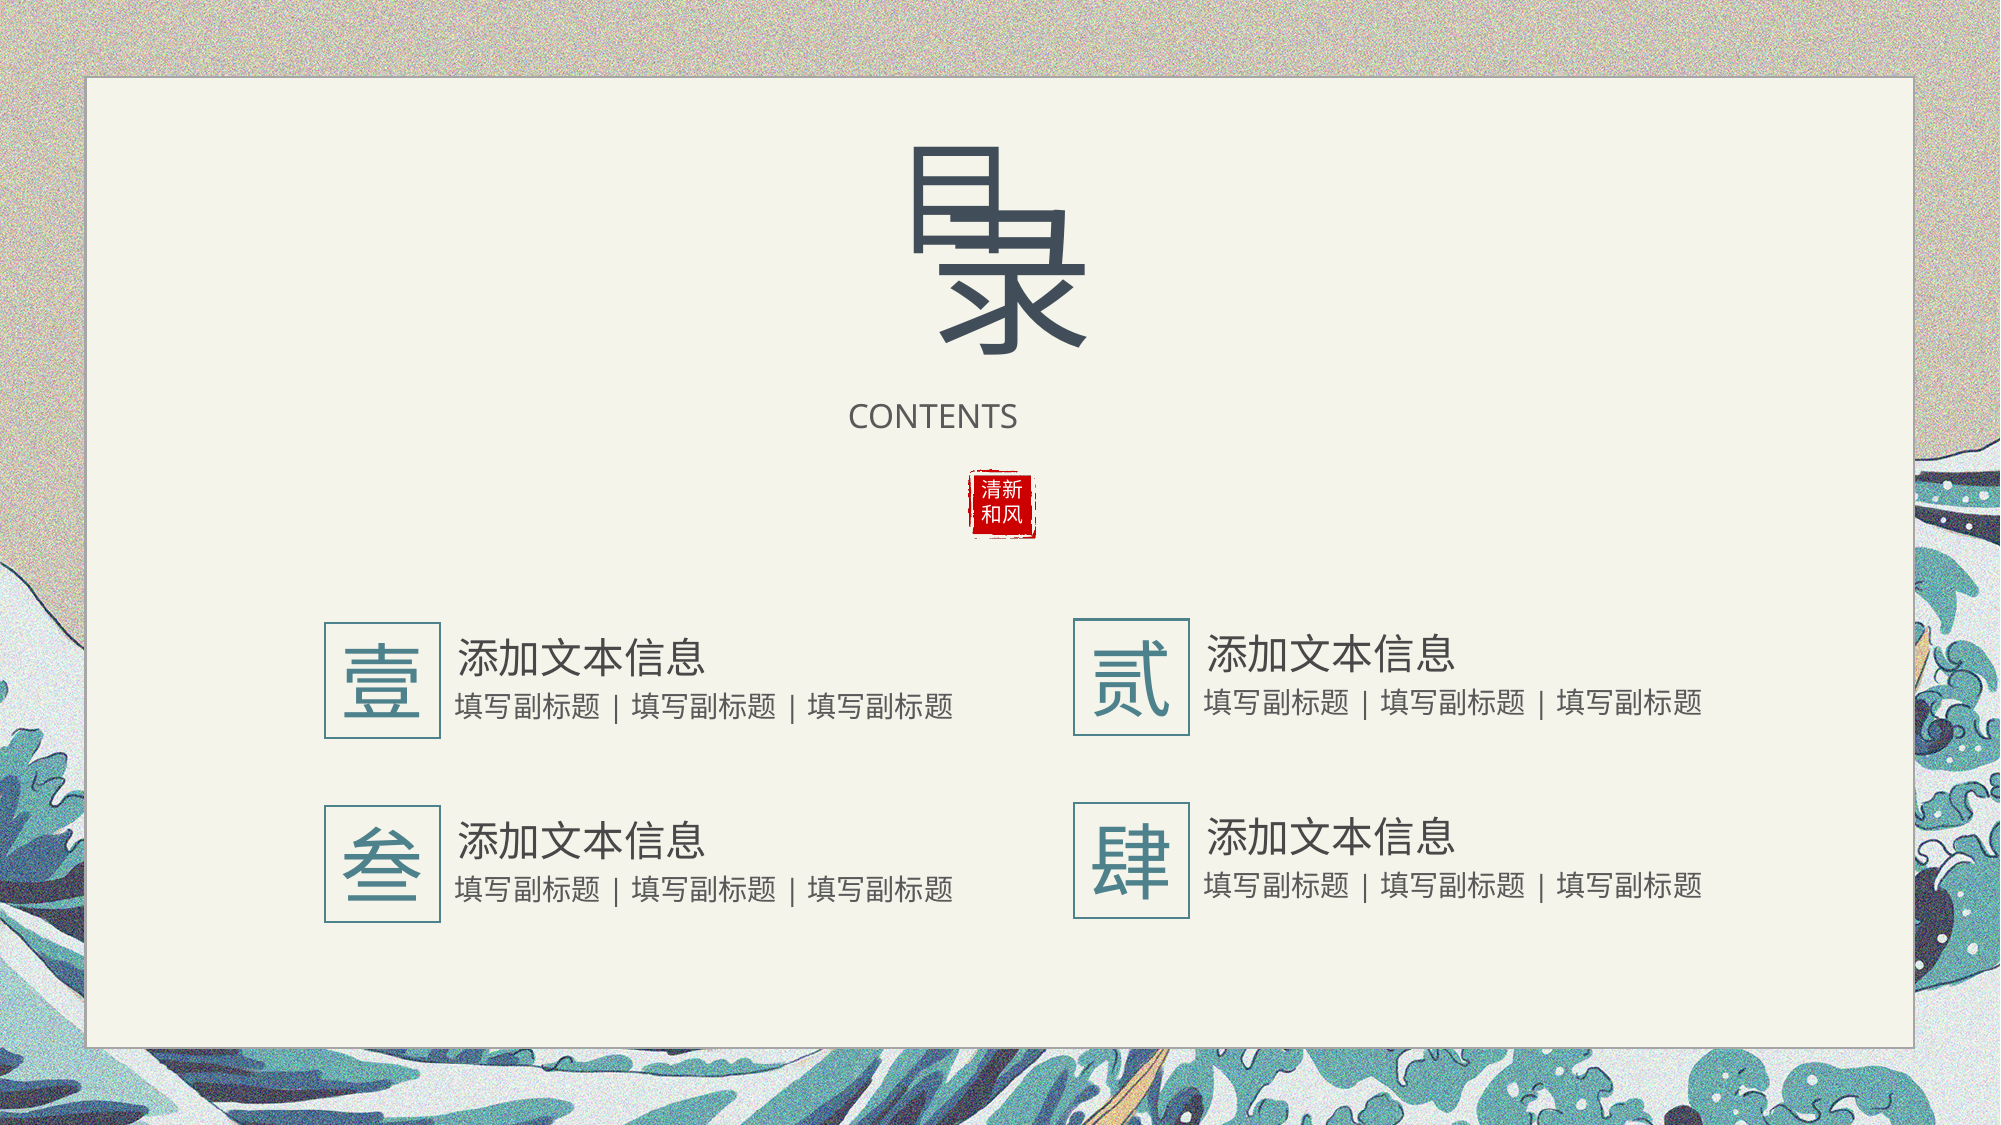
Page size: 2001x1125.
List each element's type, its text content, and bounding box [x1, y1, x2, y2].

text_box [1154, 620, 1782, 728]
text_box CONTENTS [833, 387, 1190, 443]
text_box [405, 624, 1033, 732]
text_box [966, 469, 1056, 540]
text_box 叁 [324, 805, 441, 923]
text_box 壹 [324, 622, 441, 739]
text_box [405, 807, 1033, 915]
text_box 贰 [1073, 618, 1190, 736]
text_box 目 [880, 112, 988, 277]
text_box 肆 [1073, 802, 1190, 919]
text_box 录 [913, 167, 1111, 383]
picture [0, 0, 2000, 1125]
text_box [1154, 803, 1782, 911]
